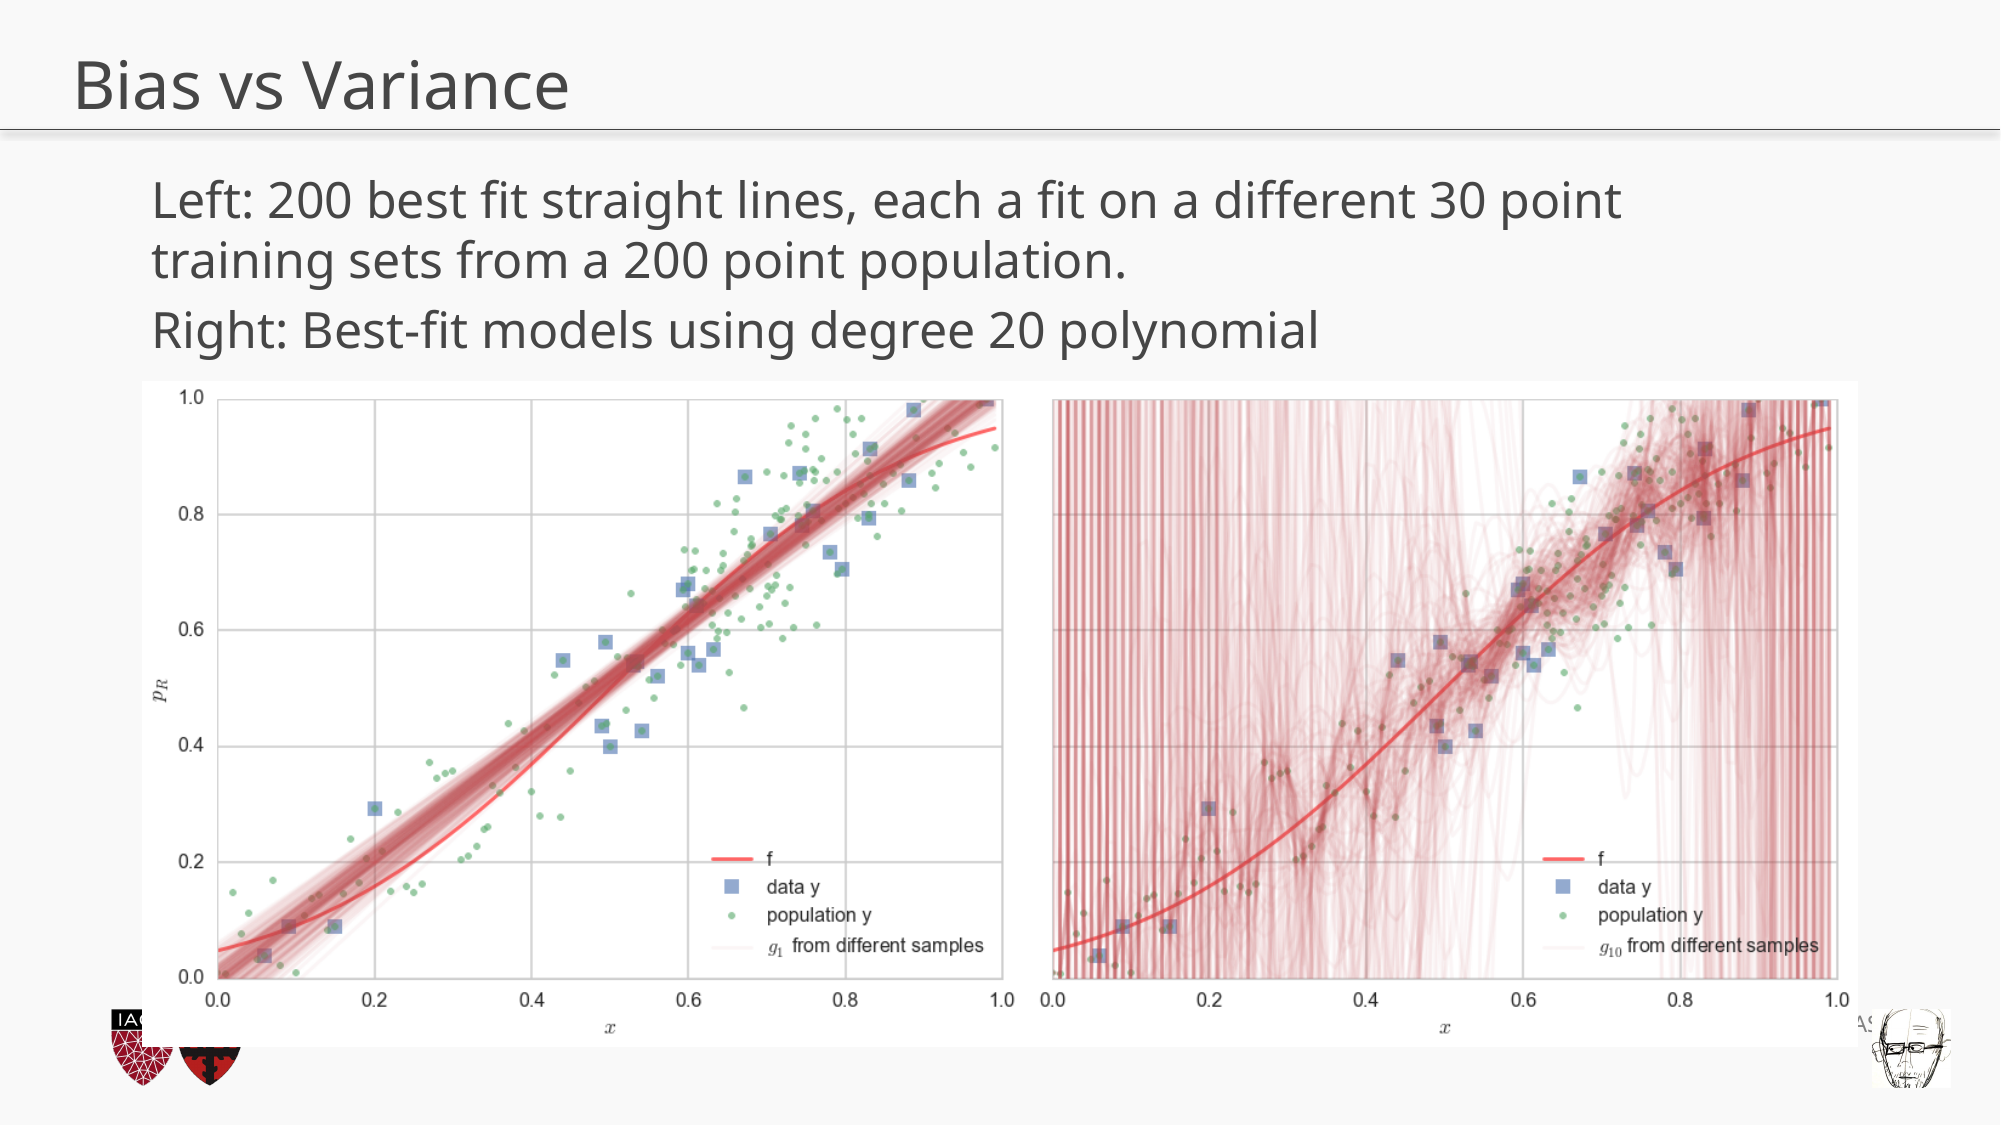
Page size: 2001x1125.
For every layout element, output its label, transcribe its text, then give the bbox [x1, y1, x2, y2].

title Bias vs Variance [57, 35, 1943, 162]
picture [109, 381, 1858, 1086]
list Left: 200 best fit straight lines, each a fit on a different 30 point training sets from a 200 point population. Right: Best-fit models using degree 20 polynomial [136, 161, 1831, 508]
picture [1872, 1009, 1951, 1088]
